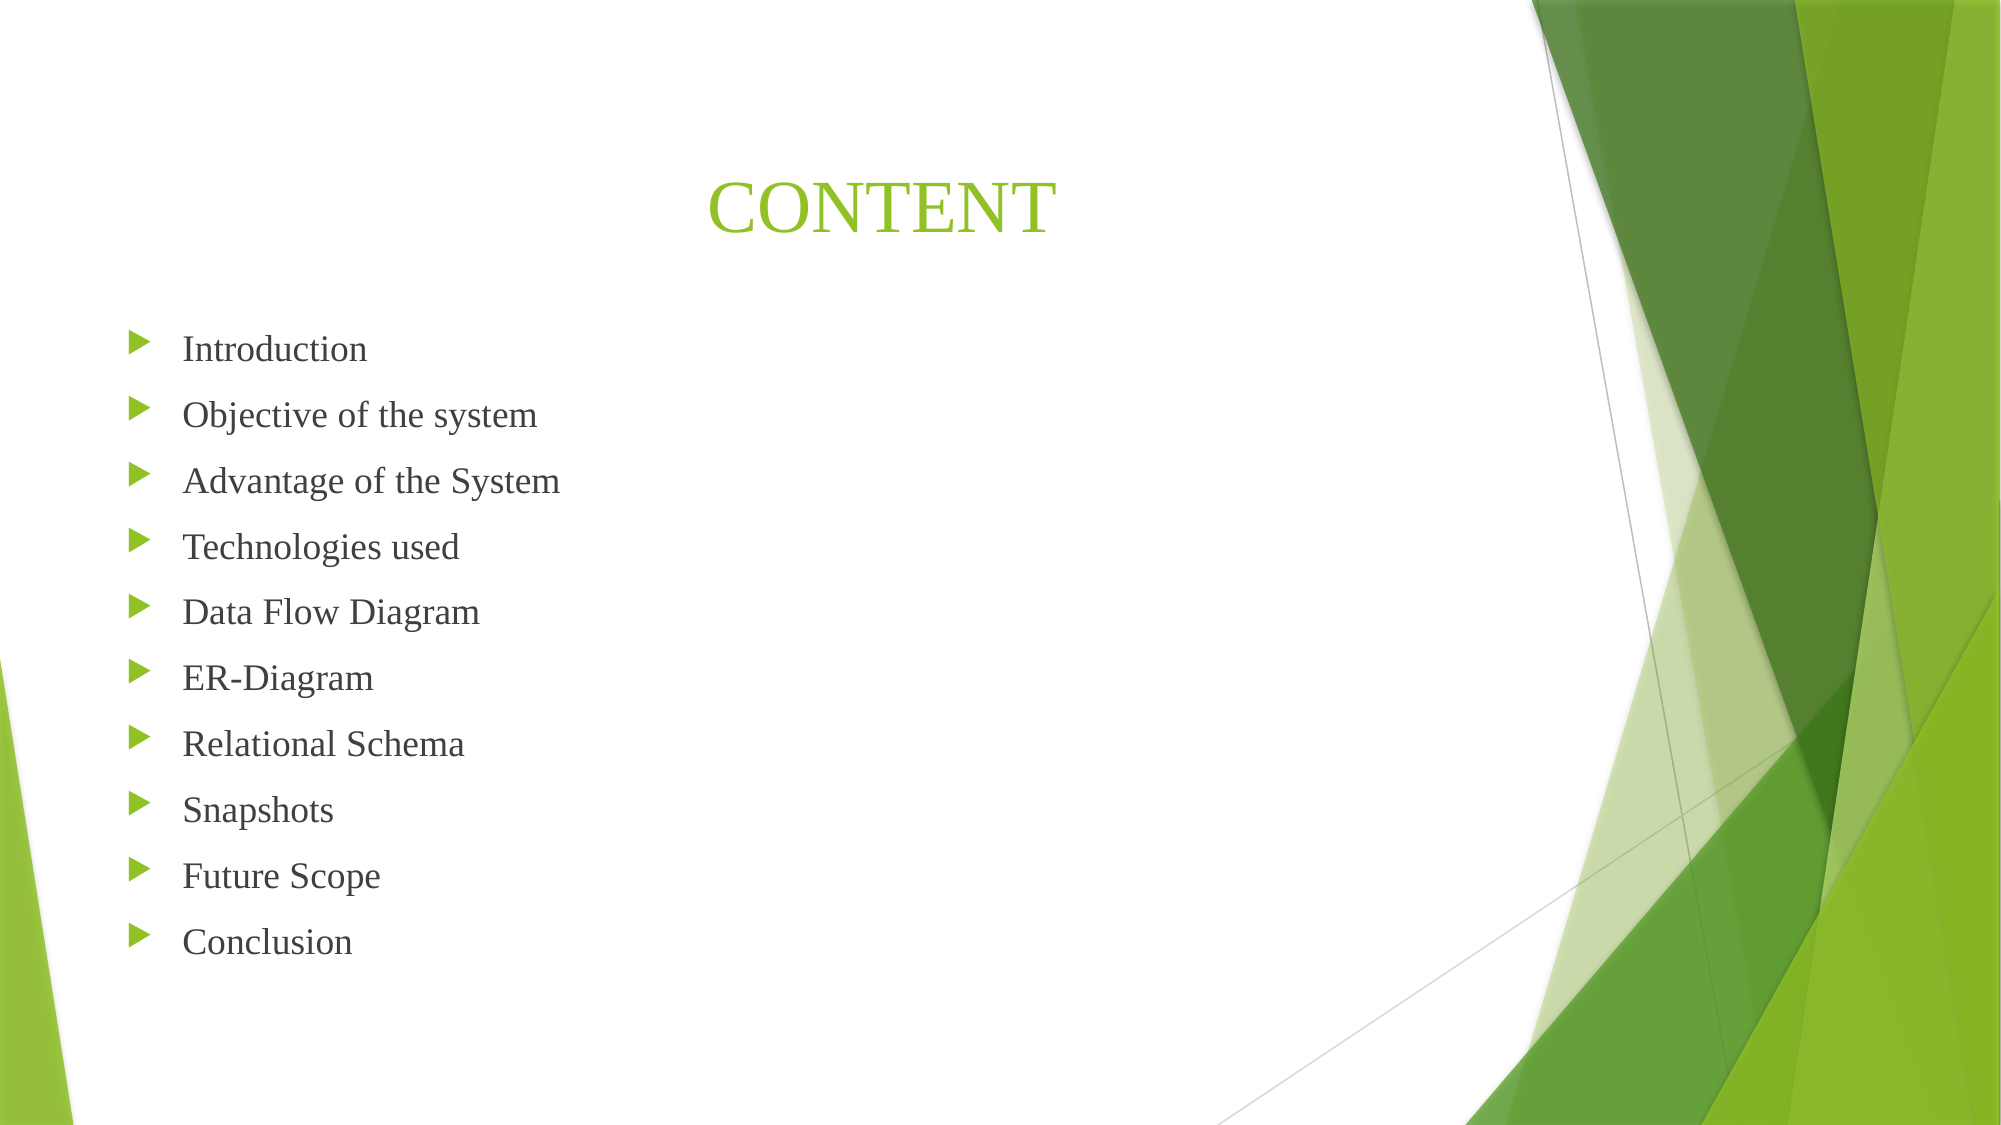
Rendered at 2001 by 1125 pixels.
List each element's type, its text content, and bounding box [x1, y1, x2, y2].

title CONTENT [111, 149, 1522, 316]
list Introduction Objective of the system Advantage of the System Technologies used Data Flow Diagram ER-Diagram Relational Schema Snapshots Future Scope Conclusion [111, 316, 1522, 991]
